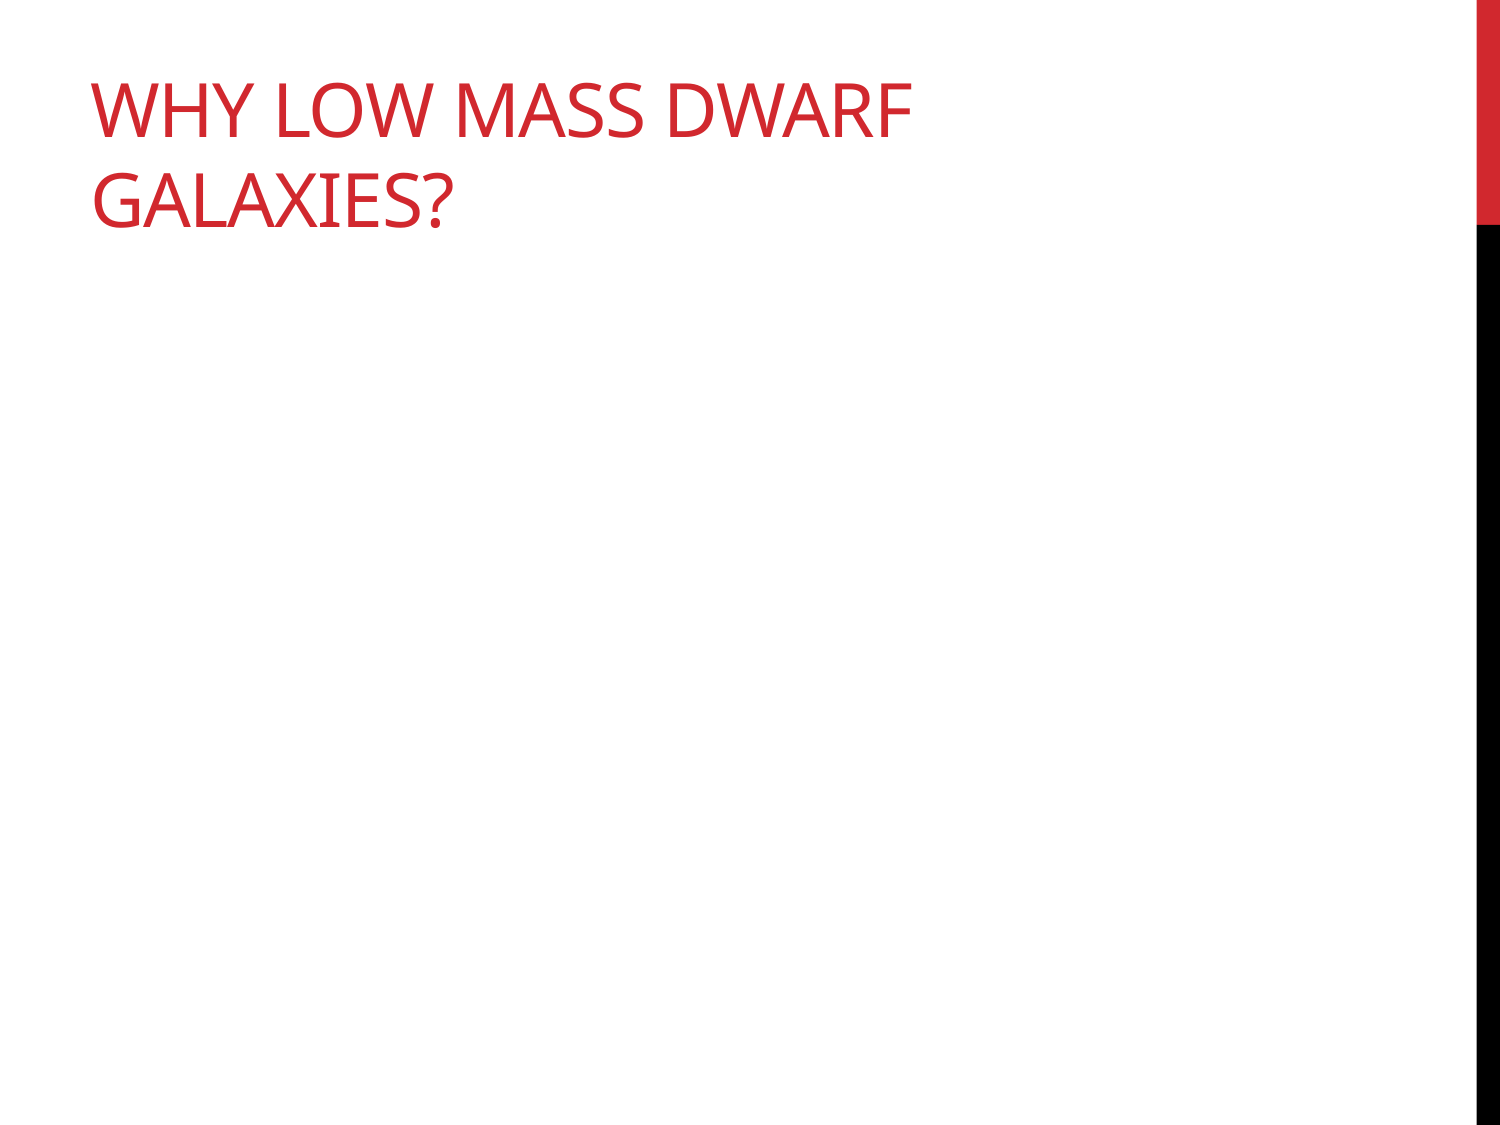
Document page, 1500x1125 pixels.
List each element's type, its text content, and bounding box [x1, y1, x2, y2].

title Why low mass dwarf galaxies? [75, 25, 1025, 250]
